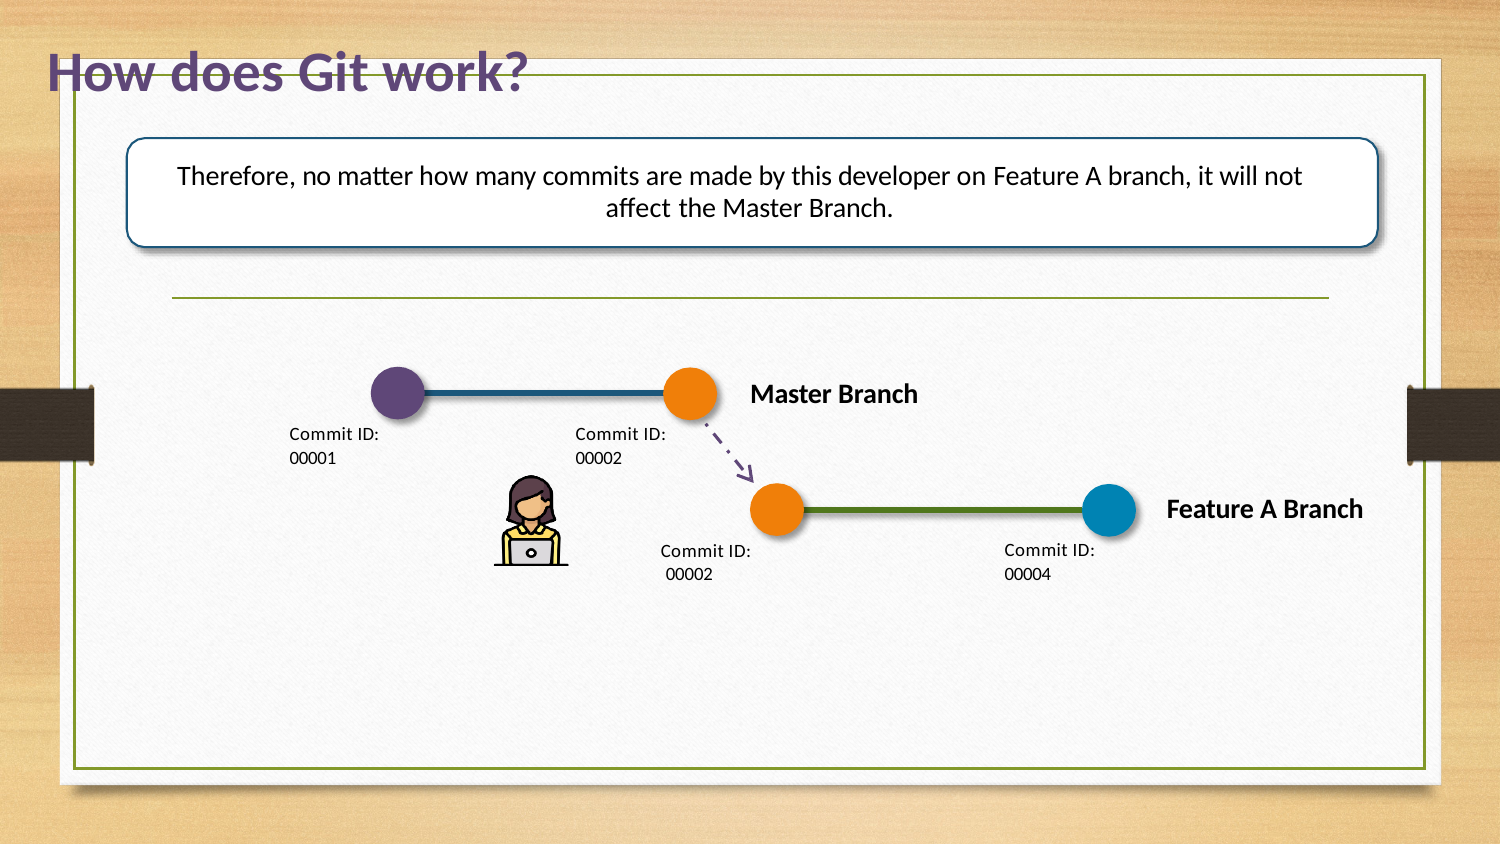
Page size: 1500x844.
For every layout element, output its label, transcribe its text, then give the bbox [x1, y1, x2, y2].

text_box [370, 366, 425, 420]
text_box Master Branch [748, 372, 924, 409]
text_box [663, 367, 718, 421]
text_box [819, 511, 1074, 525]
text_box [656, 360, 733, 436]
text_box [441, 394, 656, 411]
text_box Commit ID: 00002 [573, 419, 669, 468]
text_box [123, 134, 1391, 260]
text_box [713, 436, 723, 445]
text_box Commit ID: 00002 [658, 536, 755, 585]
text_box [743, 476, 819, 552]
text_box [1081, 483, 1136, 537]
text_box Commit ID: 00004 [1002, 535, 1098, 584]
text_box Feature A Branch [1164, 488, 1371, 525]
text_box [733, 459, 745, 471]
text_box [441, 382, 656, 393]
text_box [819, 504, 1074, 510]
text_box Therefore, no matter how many commits are made by this developer on Feature A branch, it will not affect the Master Branch. [174, 153, 1325, 224]
picture [0, 0, 1500, 844]
title How does Git work? [41, 0, 534, 139]
text_box [1074, 478, 1152, 552]
text_box [750, 483, 805, 536]
text_box [126, 138, 1378, 248]
text_box [736, 473, 745, 479]
text_box [493, 475, 569, 566]
text_box [747, 464, 753, 476]
text_box [364, 360, 441, 435]
text_box Commit ID: 00001 [287, 419, 381, 468]
